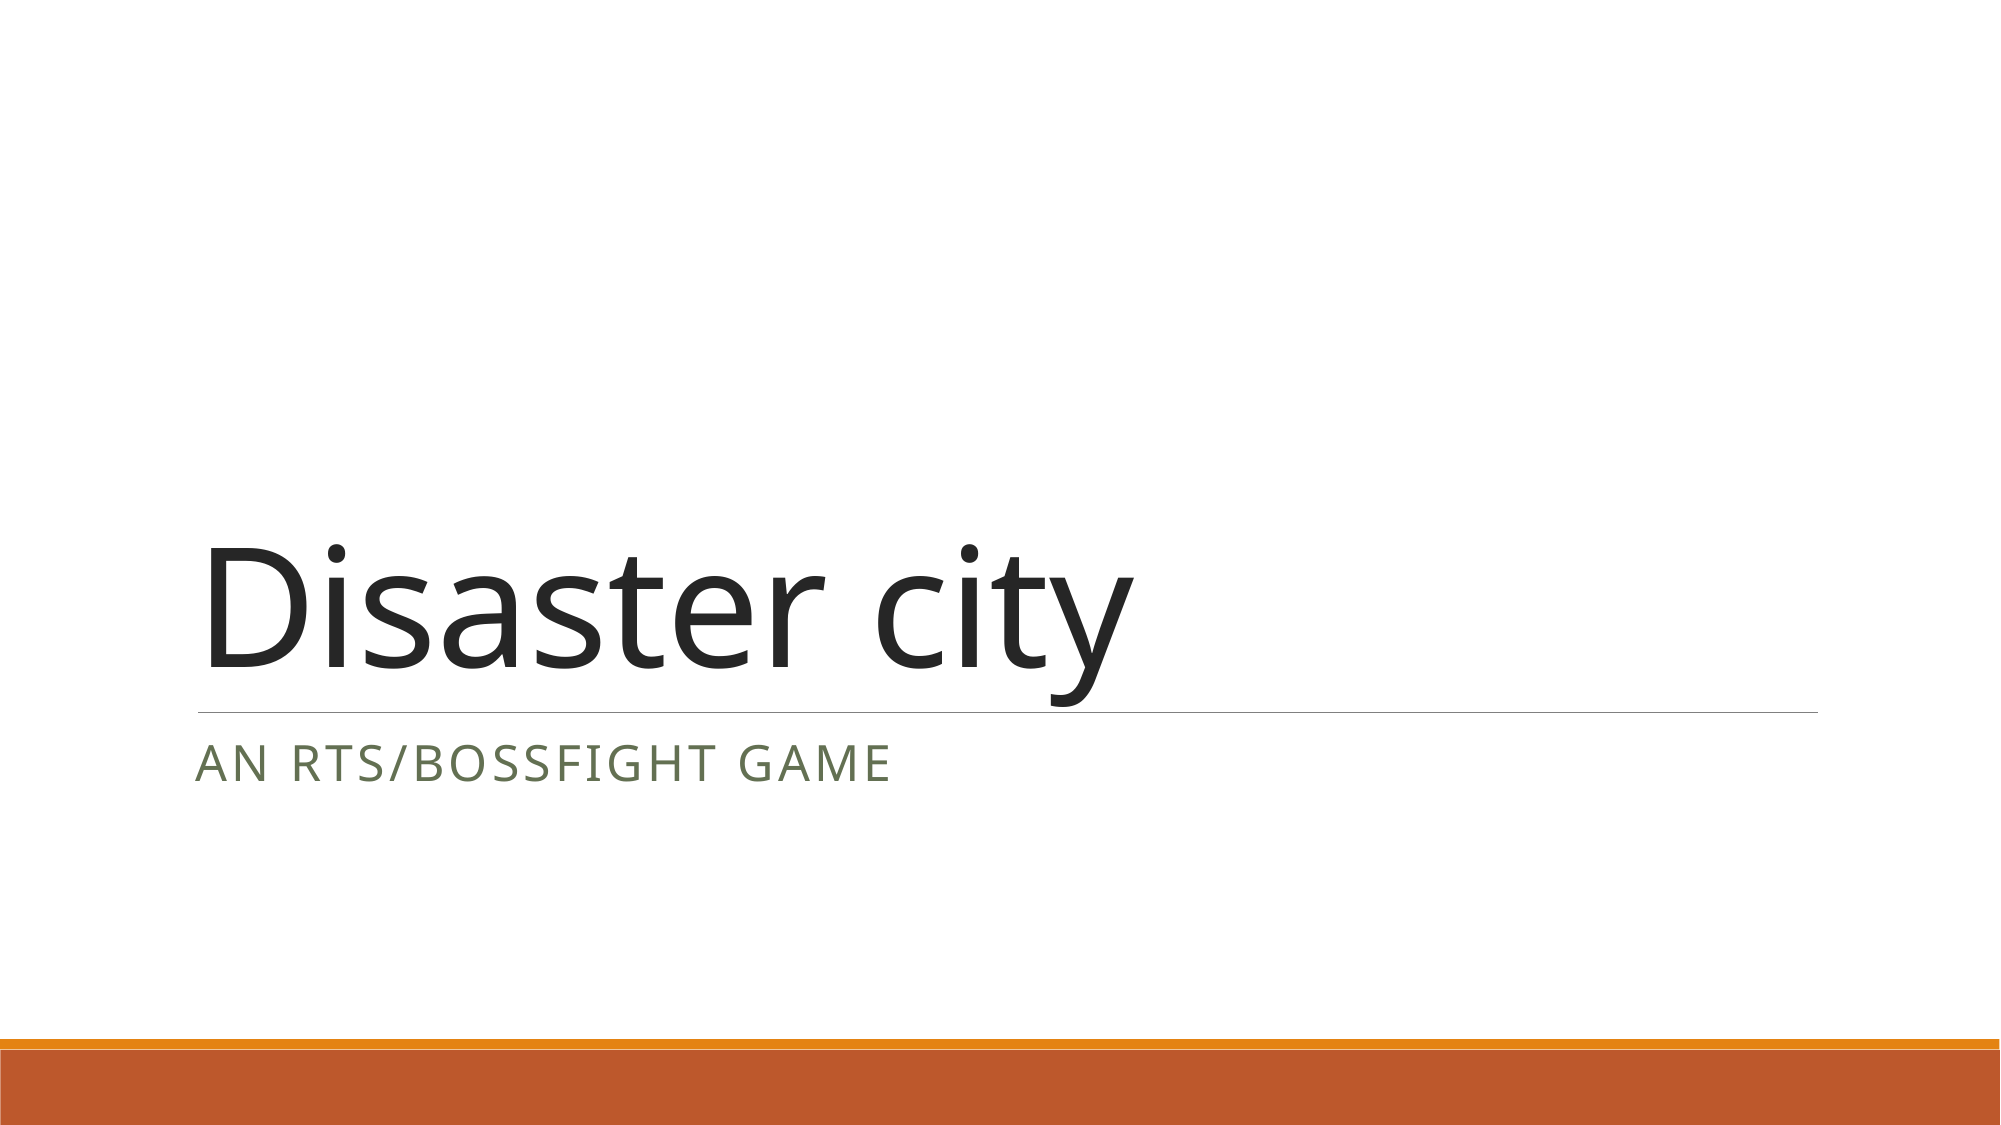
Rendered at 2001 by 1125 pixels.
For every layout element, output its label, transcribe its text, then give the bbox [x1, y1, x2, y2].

title Disaster city [180, 124, 1830, 710]
subtitle AN RTS/bossfight game [180, 730, 1831, 919]
